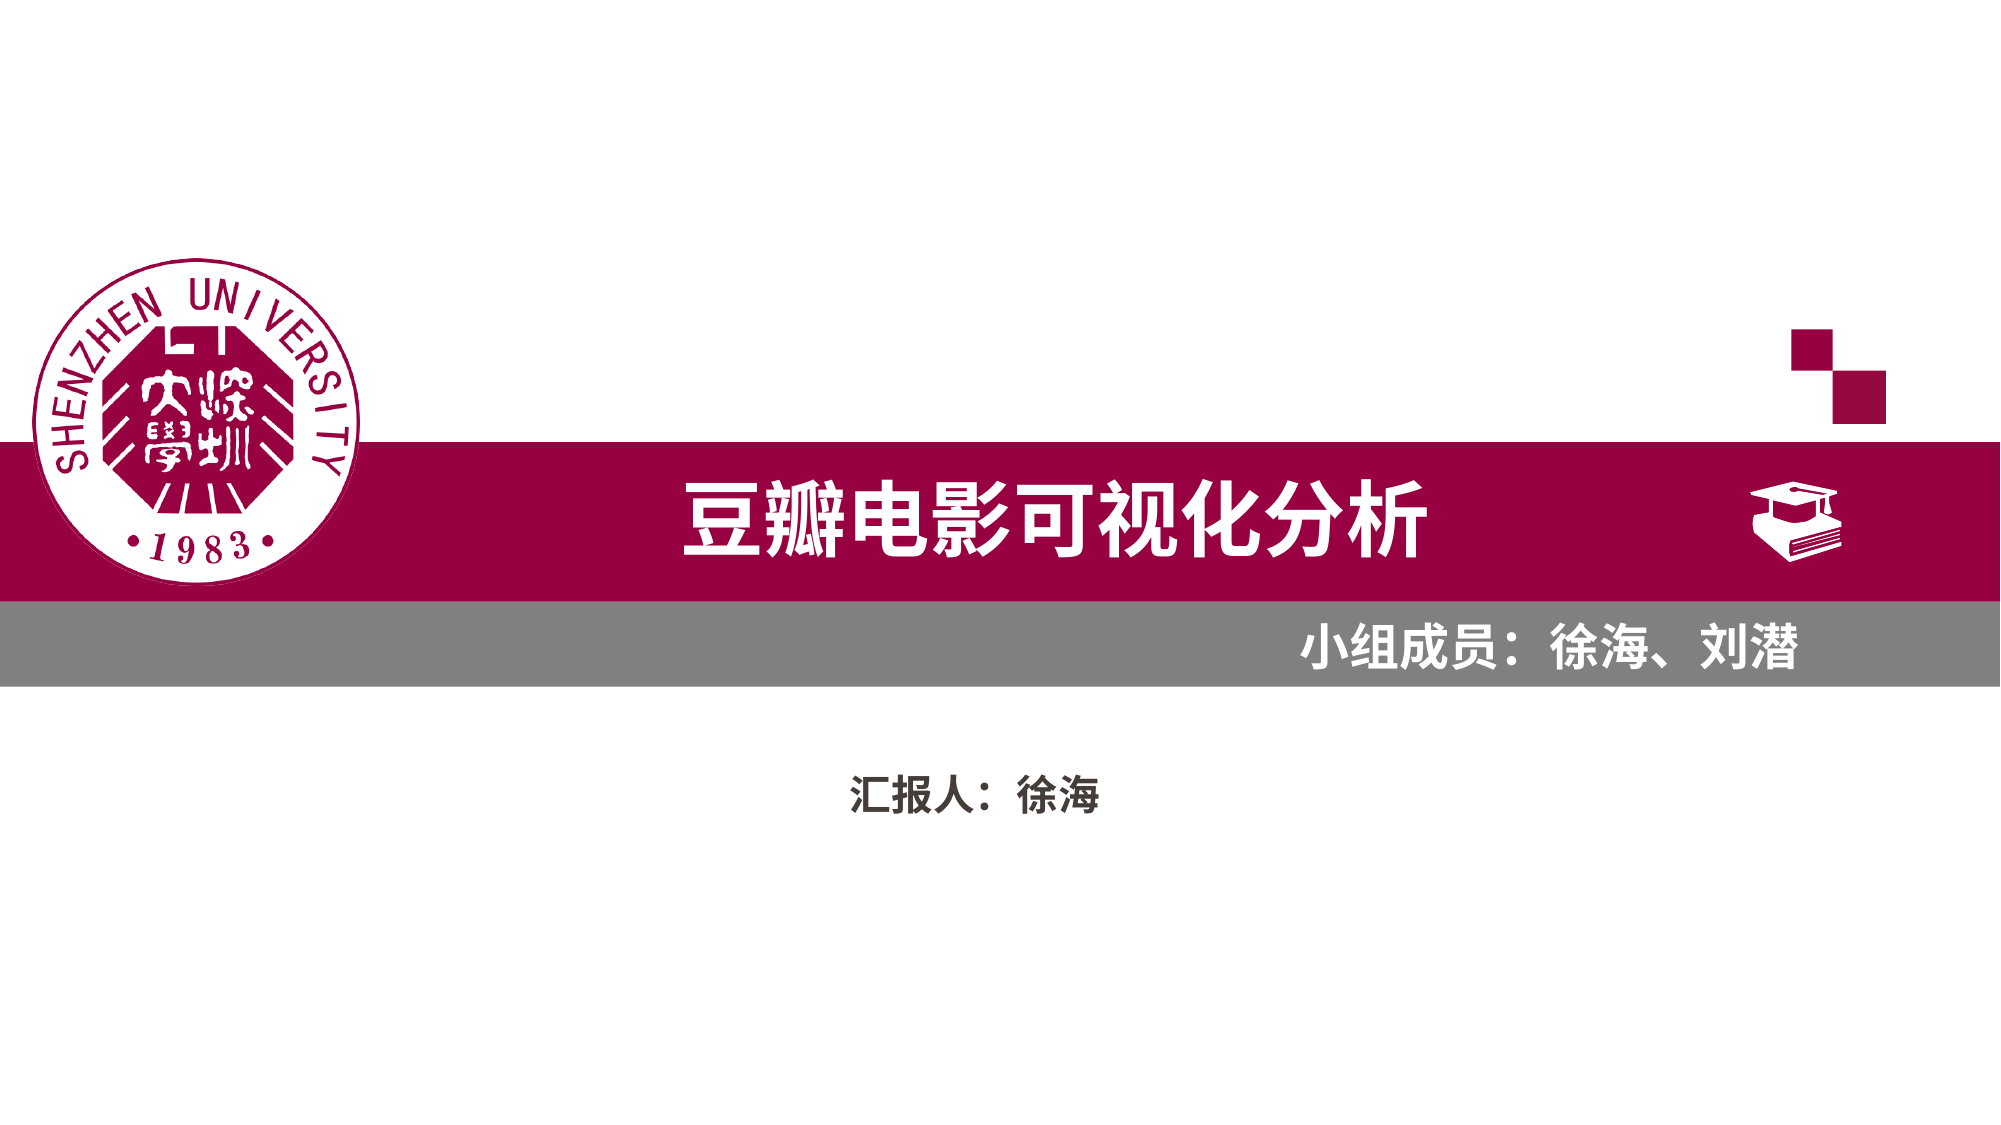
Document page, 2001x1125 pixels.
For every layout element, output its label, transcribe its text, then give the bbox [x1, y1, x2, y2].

text_box [1790, 328, 1834, 372]
text_box 小组成员：徐海、刘潜 [1162, 607, 1937, 683]
text_box [0, 603, 2000, 688]
text_box [360, 441, 2000, 603]
text_box 汇报人：徐海 [834, 761, 1337, 826]
text_box 豆瓣电影可视化分析 [359, 459, 1750, 675]
text_box [0, 441, 359, 603]
picture [32, 258, 360, 586]
text_box [1832, 370, 1887, 425]
text_box [1750, 481, 1842, 562]
